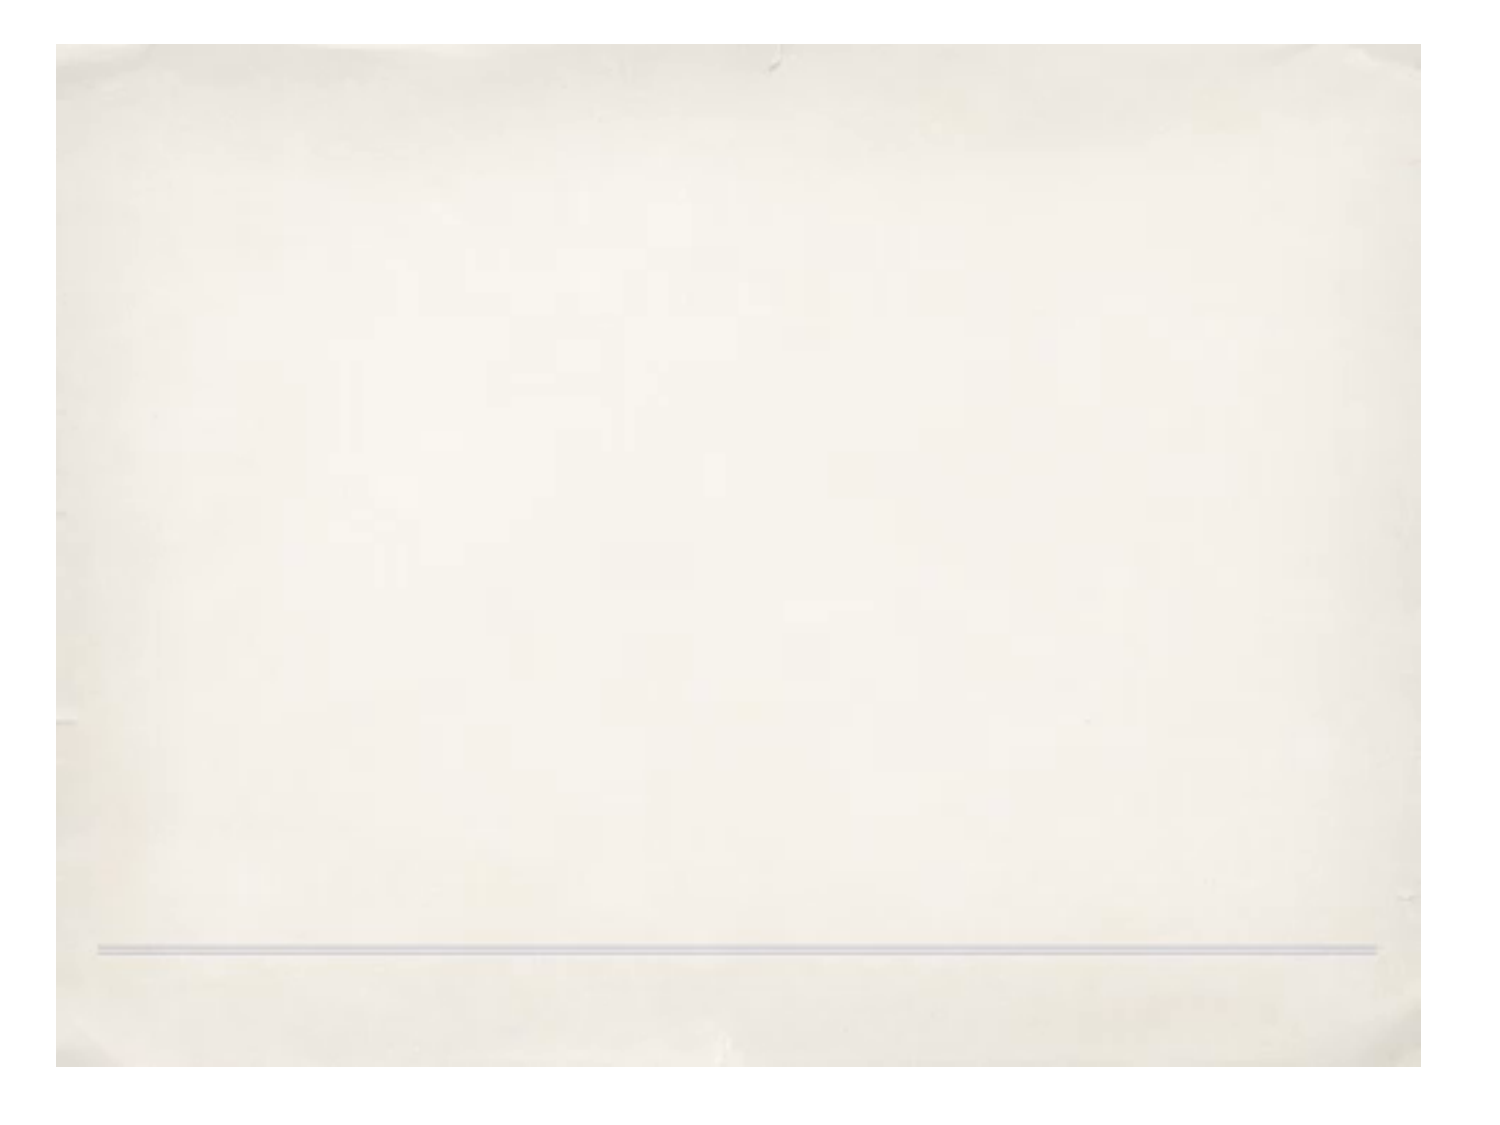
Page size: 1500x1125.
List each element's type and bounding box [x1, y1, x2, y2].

list [55, 43, 1422, 1069]
